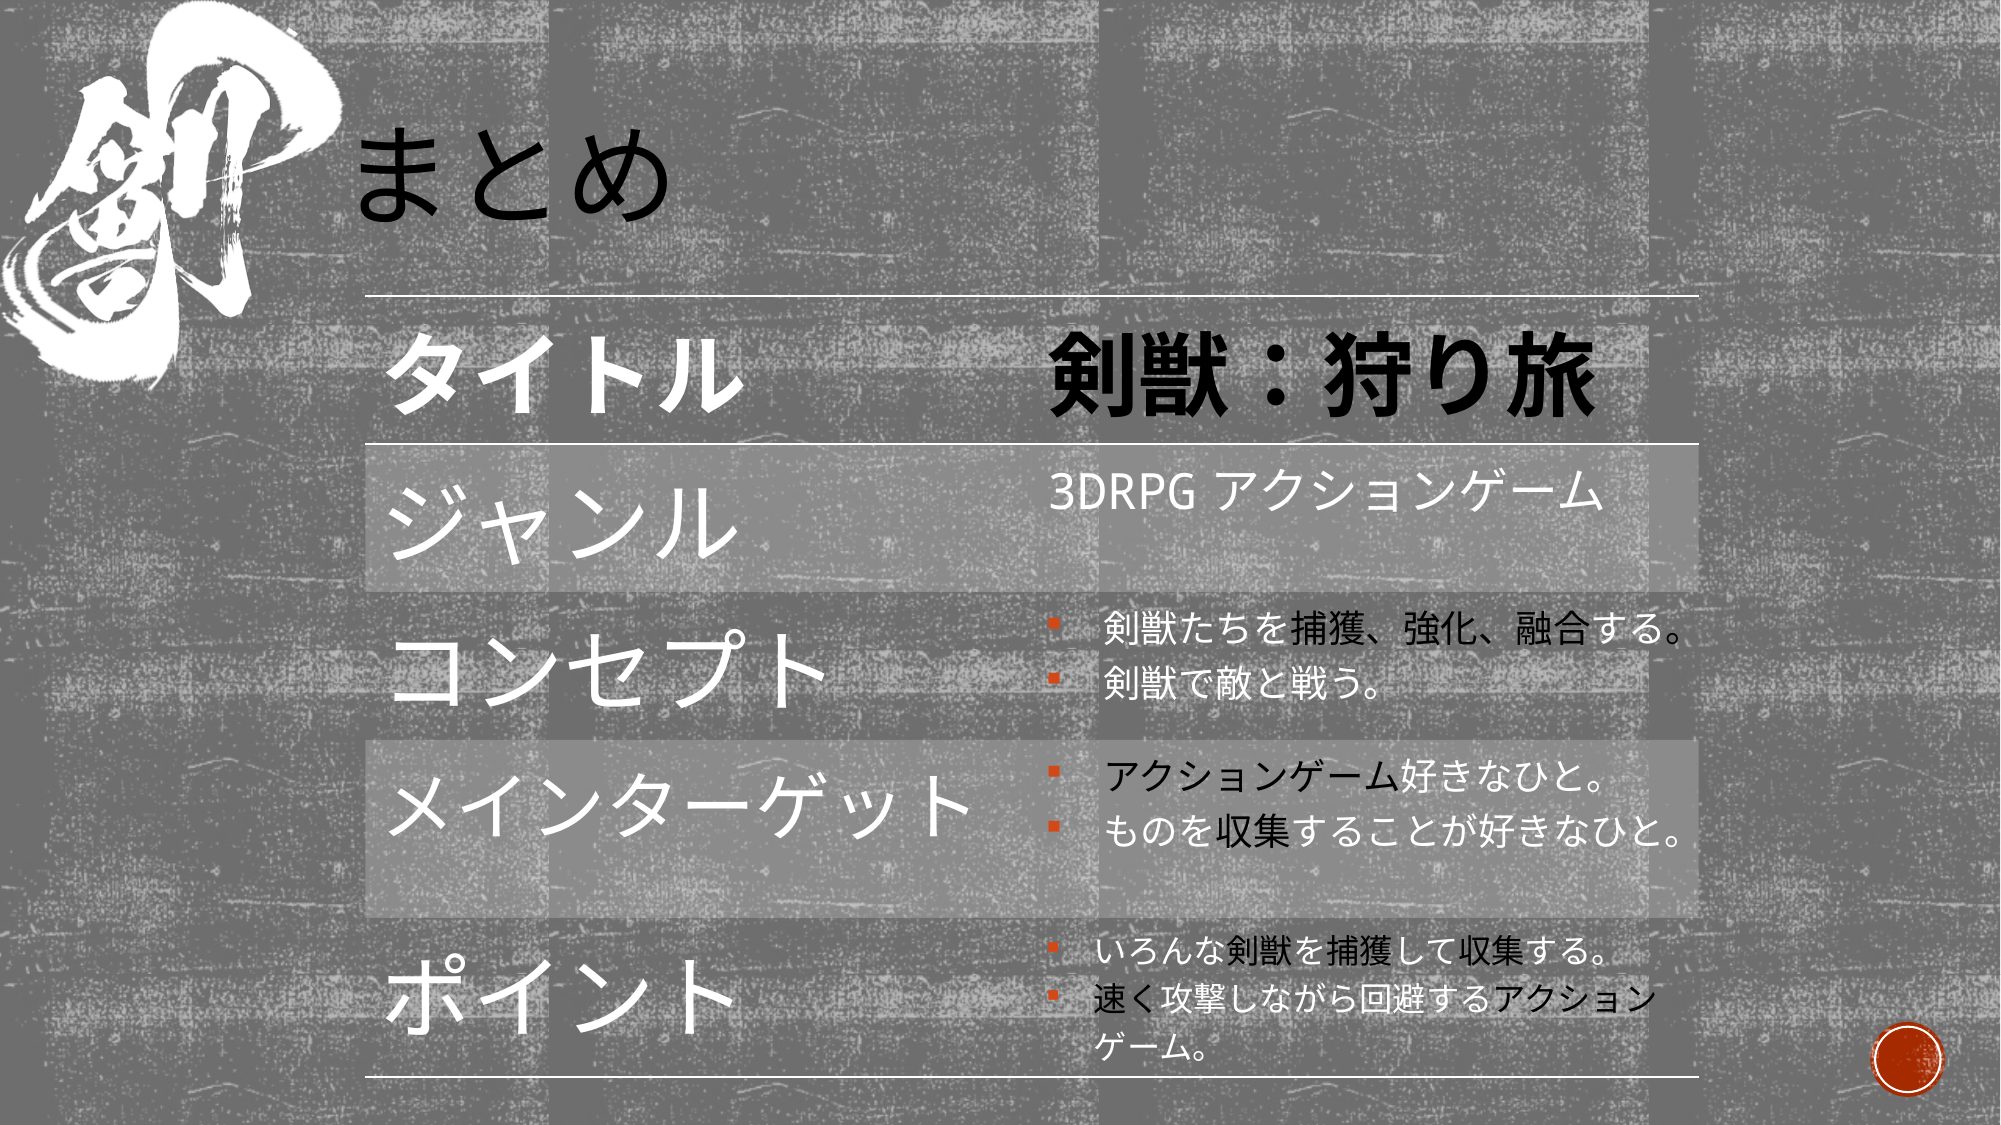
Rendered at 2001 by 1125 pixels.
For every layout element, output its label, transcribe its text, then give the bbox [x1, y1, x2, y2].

table_cell 剣獣たちを捕獲、強化、融合する。 剣獣で敵と戦う。 [1032, 592, 1699, 740]
table_cell ポイント [365, 918, 1032, 1076]
table_cell いろんな剣獣を捕獲して収集する。 速く攻撃しながら回避するアクションゲーム。 [1032, 918, 1699, 1076]
table_cell 3DRPGアクションゲーム [1032, 445, 1699, 592]
table_cell アクションゲーム好きなひと。 ものを収集することが好きなひと。 [1032, 740, 1699, 918]
picture [0, 0, 345, 392]
table_cell ジャンル [365, 445, 1032, 592]
table_cell コンセプト [365, 592, 1032, 740]
table_cell メインターゲット [365, 740, 1032, 918]
table_header タイトル [365, 297, 1032, 443]
table_header 剣獣：狩り旅 [1032, 297, 1699, 443]
text_box まとめ [346, 49, 1739, 314]
